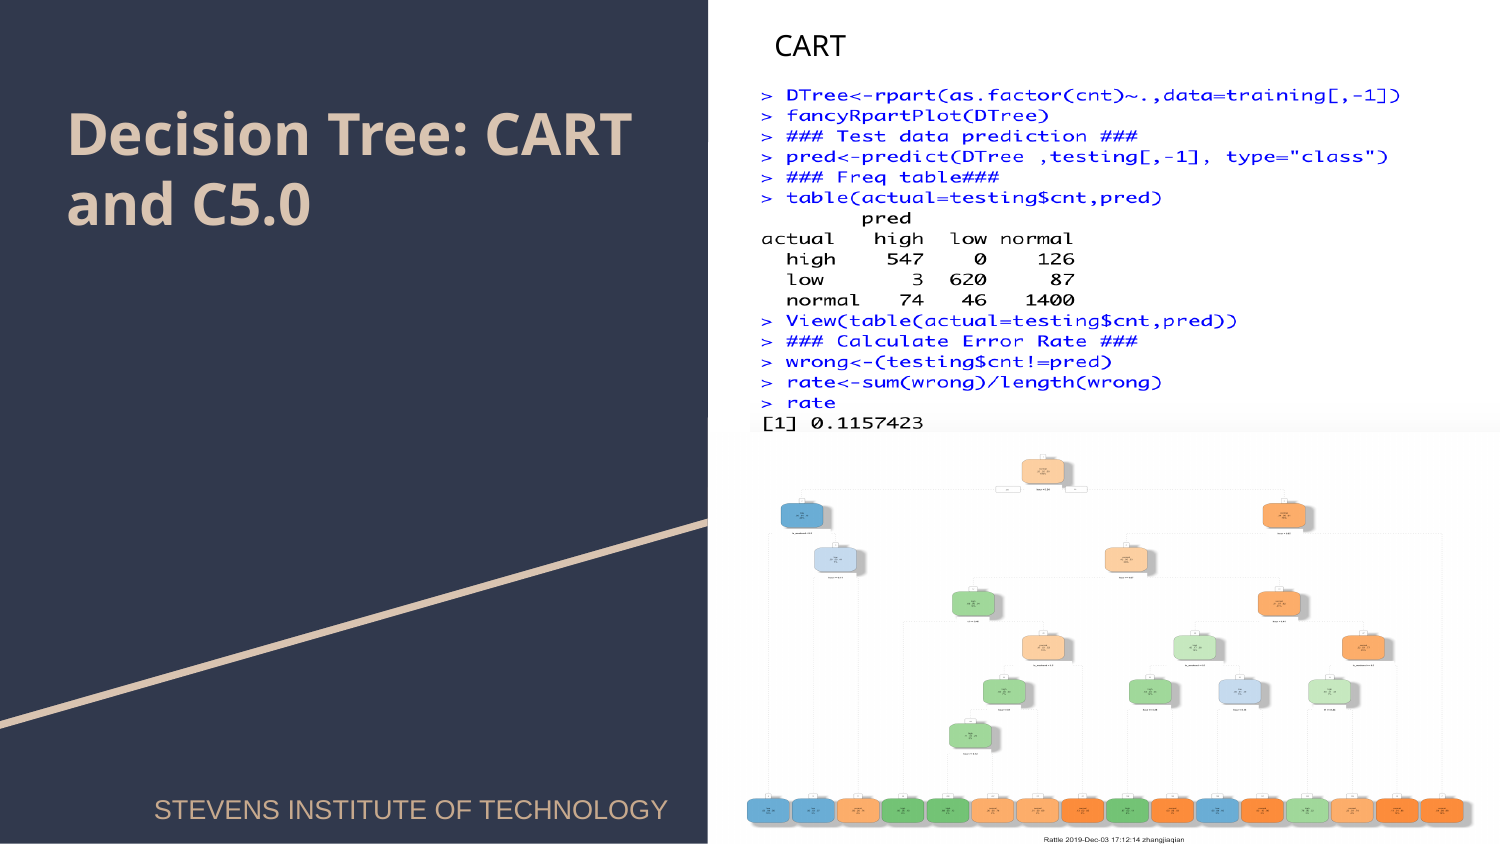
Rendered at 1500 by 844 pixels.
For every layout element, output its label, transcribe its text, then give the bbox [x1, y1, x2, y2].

title Decision Tree: CART and C5.0 [51, 82, 660, 494]
picture [710, 88, 1500, 844]
text_box CART [759, 11, 1052, 87]
text_box STEVENS INSTITUTE OF TECHNOLOGY [138, 785, 686, 834]
